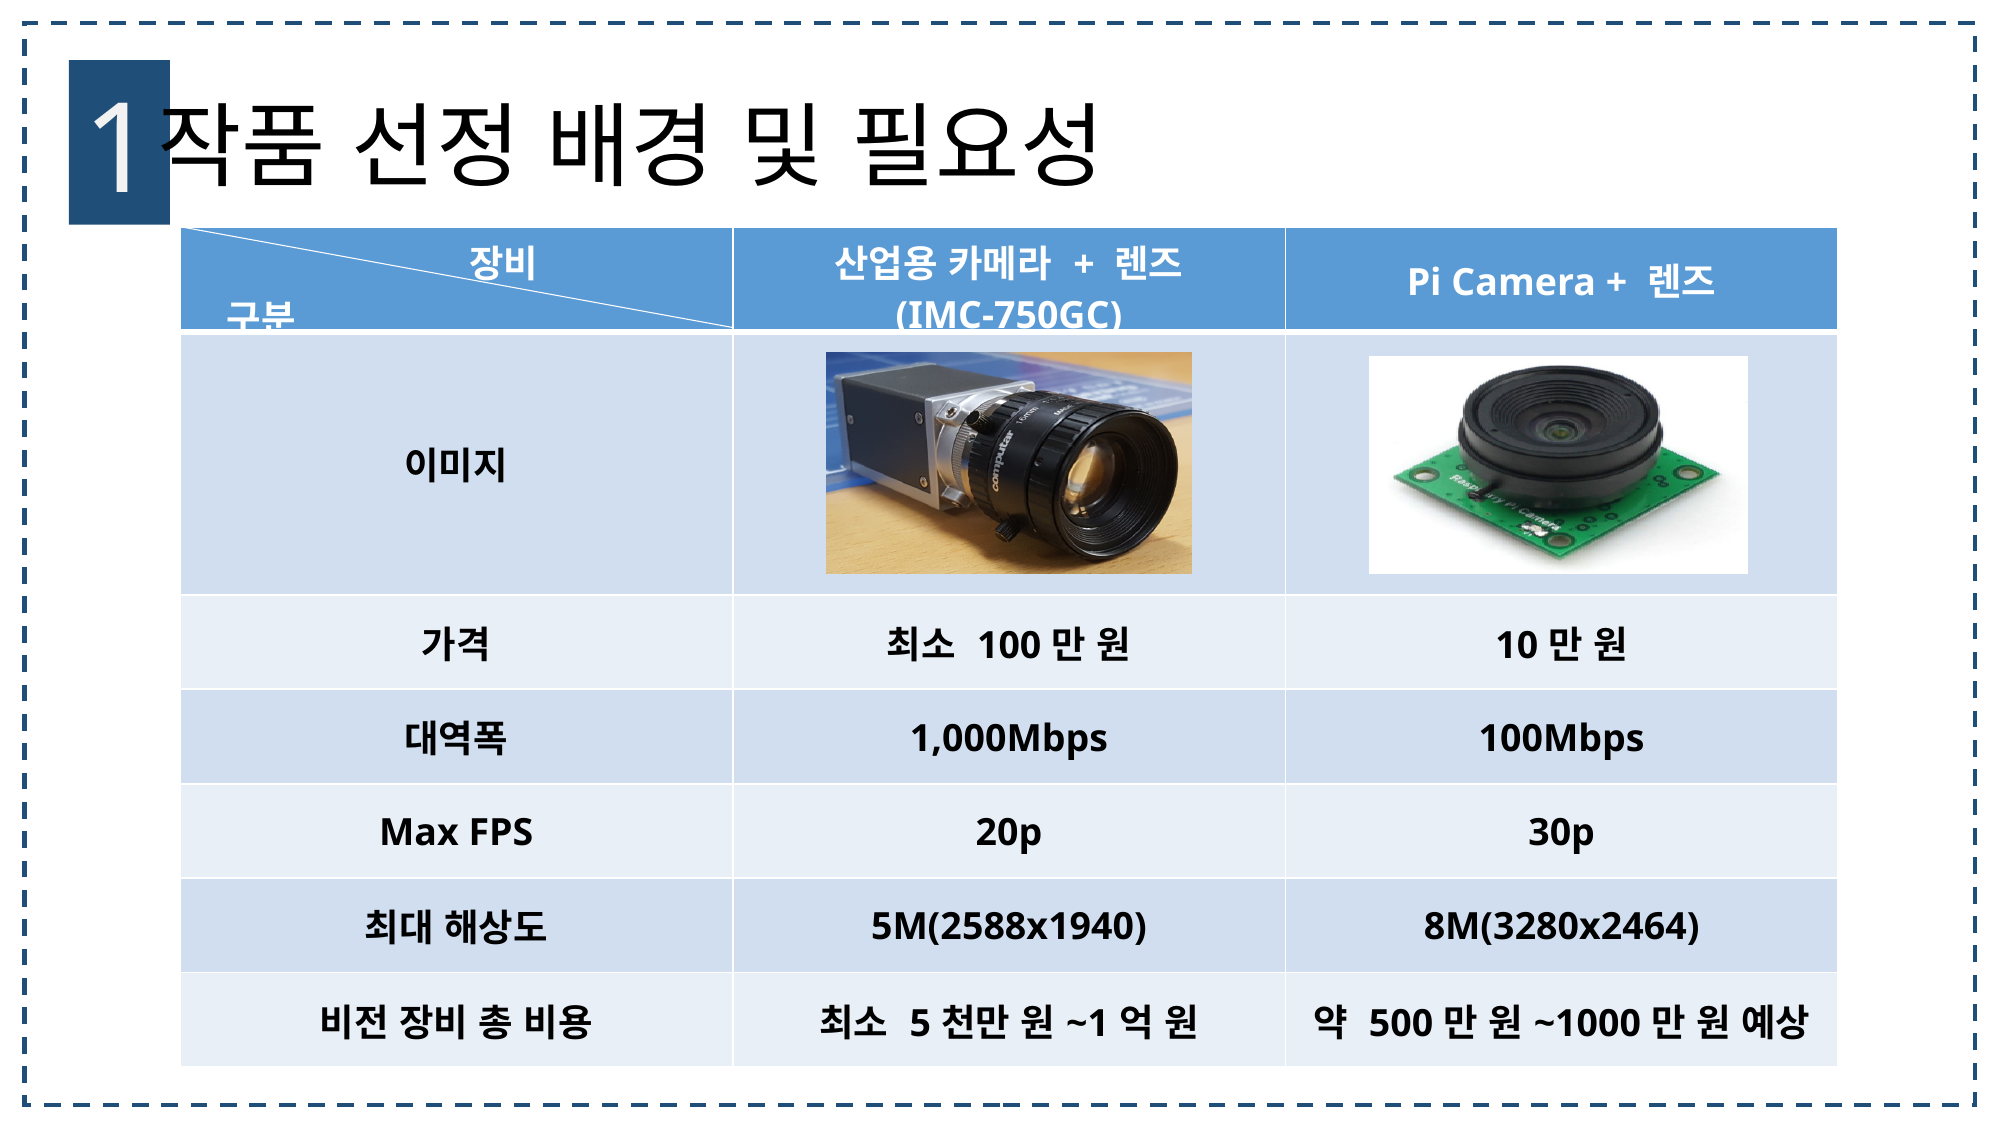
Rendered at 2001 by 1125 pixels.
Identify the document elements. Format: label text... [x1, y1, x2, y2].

table_cell 가격 [181, 596, 732, 688]
table_cell 100Mbps [1286, 690, 1837, 783]
table_header Pi Camera + 렌즈 [1286, 228, 1837, 329]
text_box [179, 226, 733, 328]
table_cell [1286, 335, 1837, 594]
table_cell 5M(2588x1940) [734, 879, 1285, 972]
table_cell 이미지 [181, 335, 732, 594]
table_cell 20p [734, 785, 1285, 877]
picture [1369, 356, 1748, 574]
table_cell 최대 해상도 [181, 879, 732, 972]
table_cell 1,000Mbps [734, 690, 1285, 783]
table_cell 8M(3280x2464) [1286, 879, 1837, 972]
table_cell 대역폭 [181, 690, 732, 783]
table_cell 비전 장비 총 비용 [181, 973, 732, 1066]
table_cell 최소 100만 원 [734, 596, 1285, 688]
table_cell 10만 원 [1286, 596, 1837, 688]
table_header 산업용 카메라 + 렌즈 (IMC-750GC) [734, 228, 1285, 329]
table_cell Max FPS [181, 785, 732, 877]
text_box [23, 22, 1976, 1106]
table_cell 약 500만 원~1000만 원 예상 [1286, 973, 1837, 1066]
table_cell 30p [1286, 785, 1837, 877]
table_cell [734, 335, 1285, 594]
picture [826, 352, 1192, 574]
table_cell 최소 5천만 원~1억 원 [734, 973, 1285, 1066]
